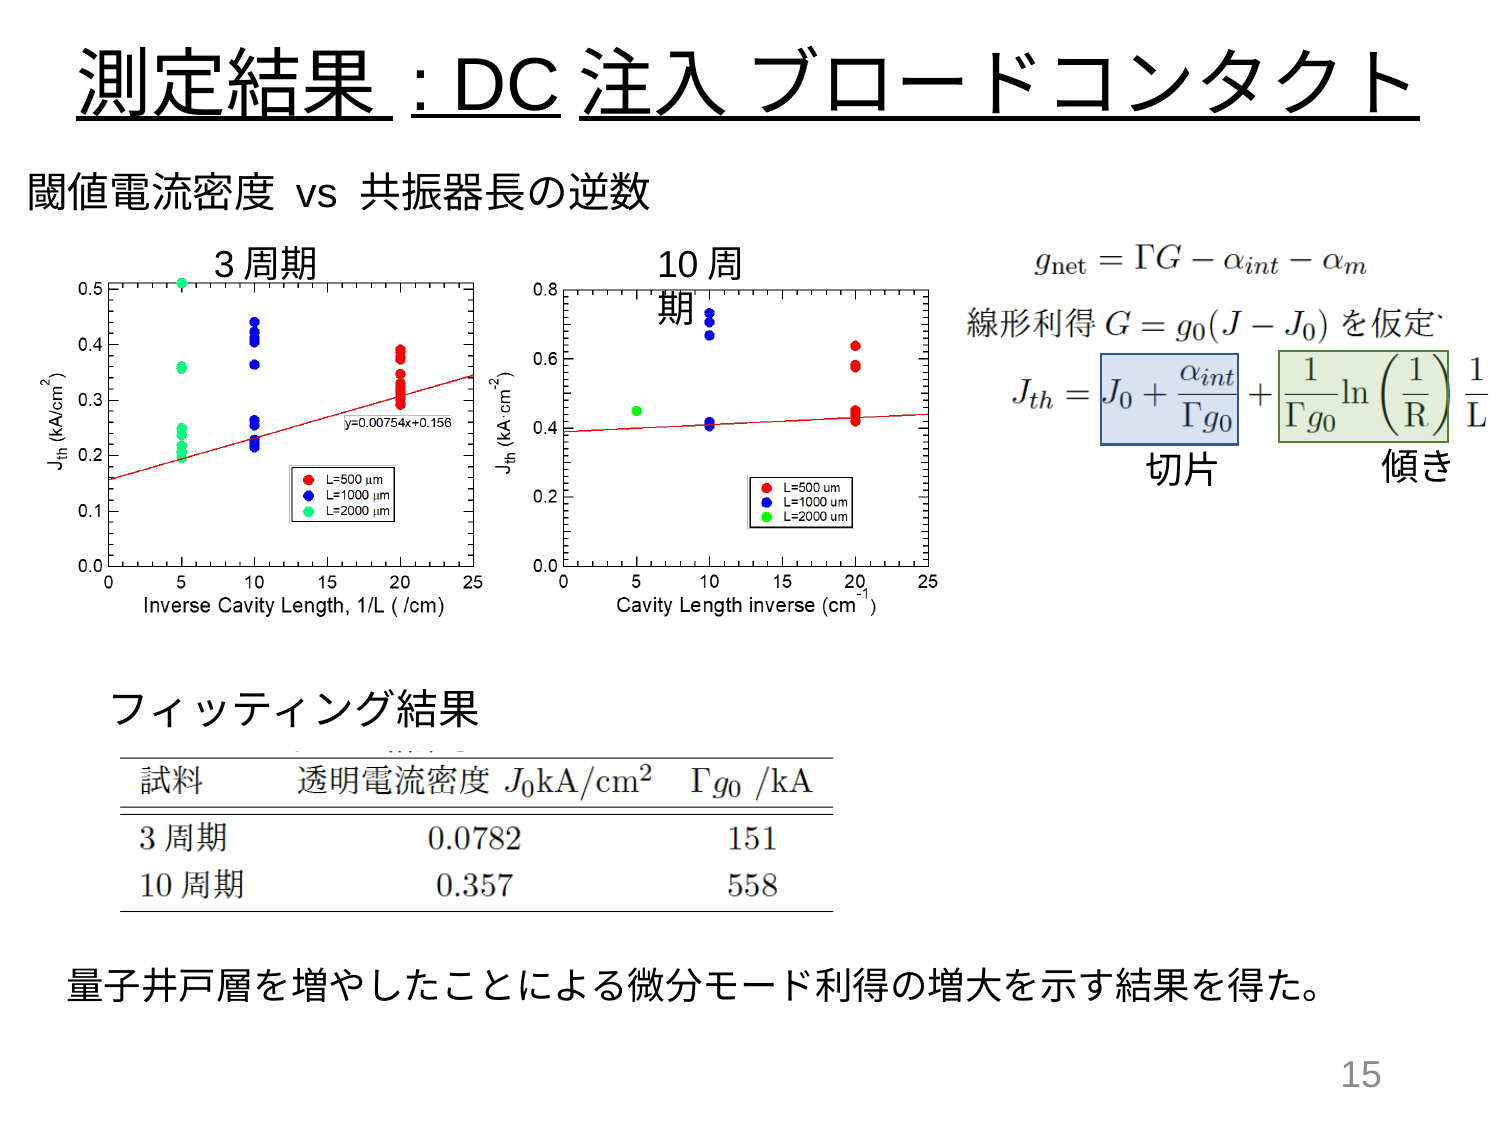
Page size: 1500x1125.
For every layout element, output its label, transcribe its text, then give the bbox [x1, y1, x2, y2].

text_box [468, 232, 974, 640]
text_box 切片 [1130, 445, 1238, 499]
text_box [13, 232, 468, 634]
title 測定結果 : DC注入 ブロードコンタクト [60, 59, 1500, 112]
text_box フィッティング結果 [92, 675, 597, 740]
slide_number 14 [1059, 1042, 1397, 1103]
picture [955, 292, 1500, 445]
picture [1006, 214, 1422, 291]
text_box 傾き [1366, 445, 1474, 496]
text_box 閾値電流密度 vs 共振器長の逆数 [11, 158, 1488, 223]
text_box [92, 751, 844, 935]
